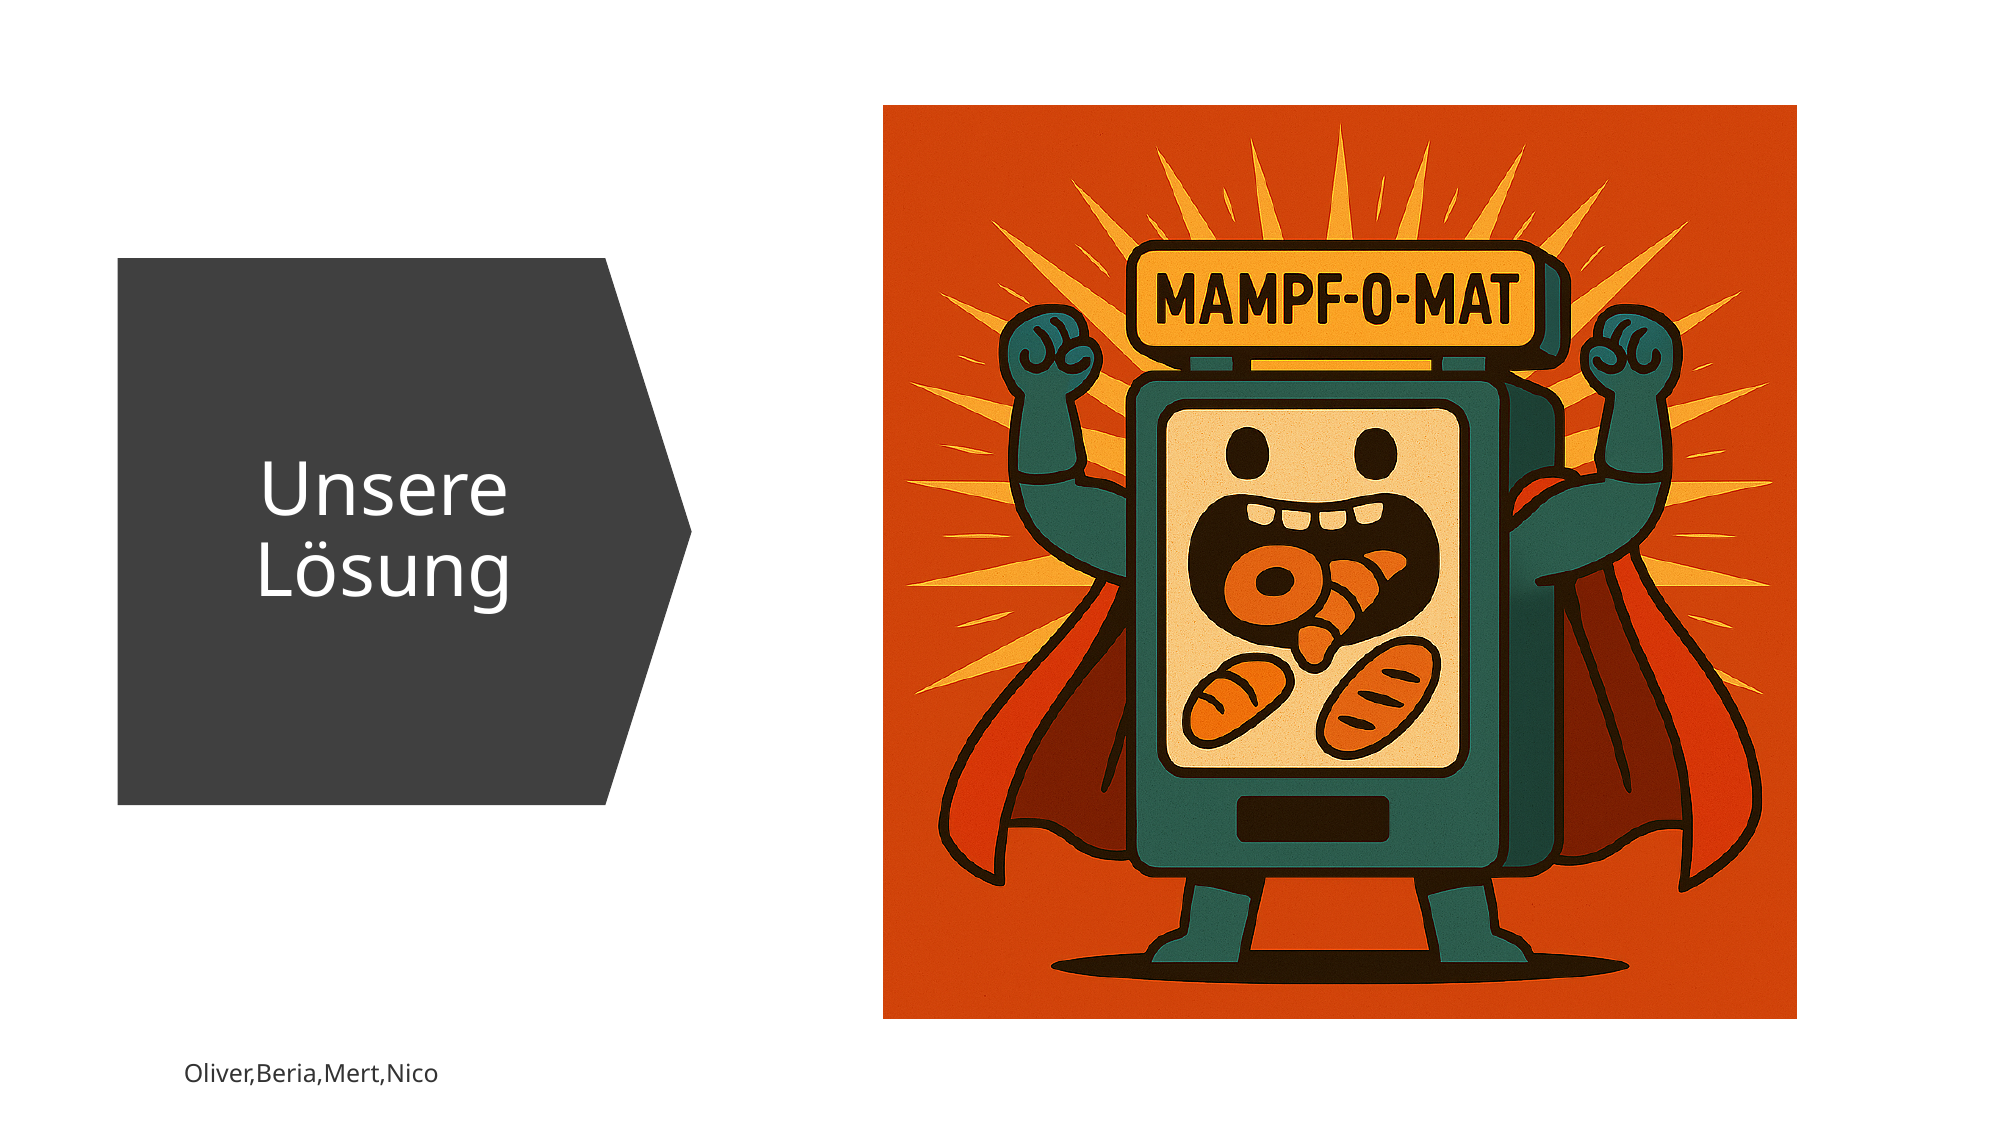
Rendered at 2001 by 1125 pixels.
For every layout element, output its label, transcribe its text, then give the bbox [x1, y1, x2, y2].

title Unsere Lösung [168, 322, 601, 741]
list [882, 104, 1798, 1020]
footer Oliver,Beria,Mert,Nico [168, 1042, 1188, 1103]
text_box [116, 256, 694, 807]
